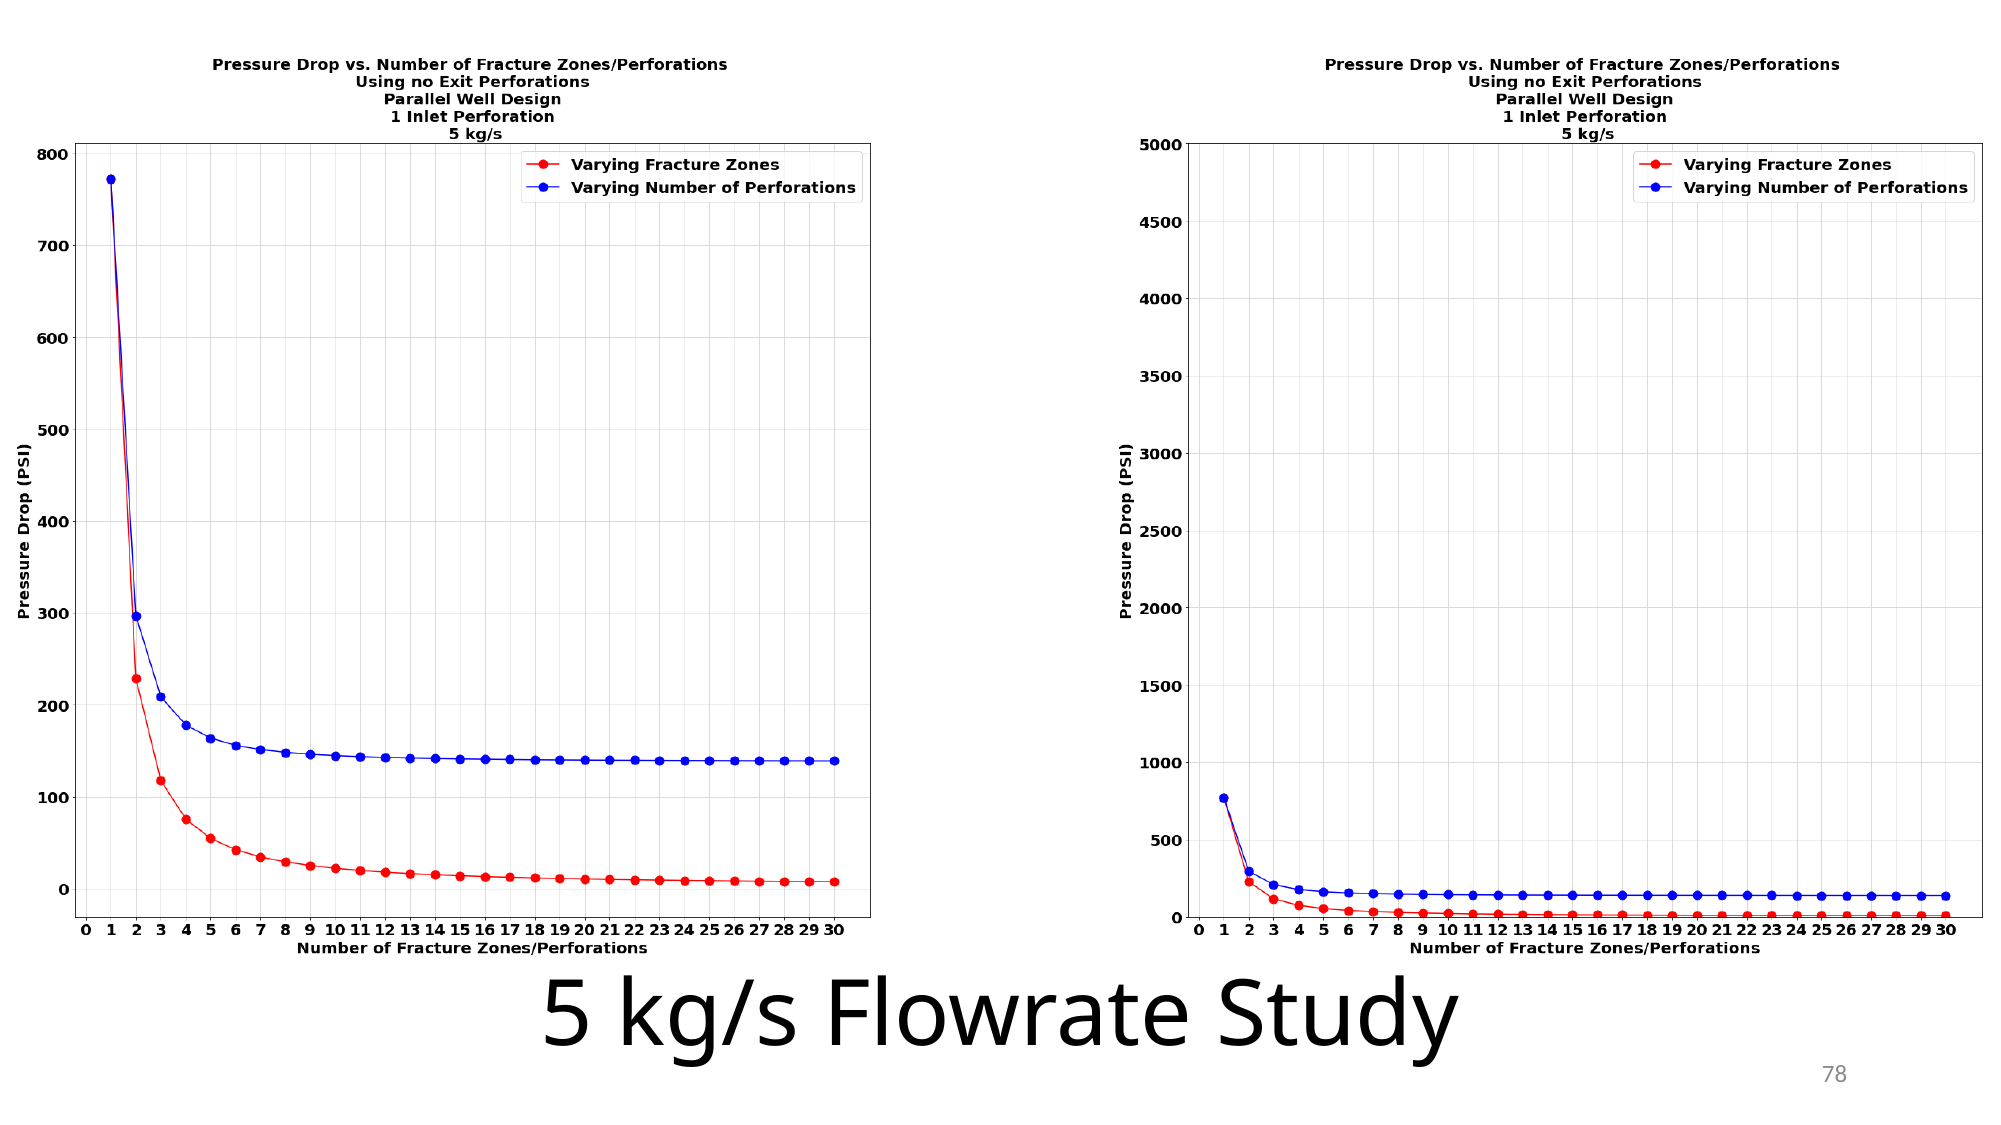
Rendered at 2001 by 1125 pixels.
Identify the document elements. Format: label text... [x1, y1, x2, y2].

slide_number 78 [1412, 1042, 1863, 1103]
text_box 5 kg/s Flowrate Study [105, 889, 1895, 1073]
picture [12, 52, 875, 961]
picture [1114, 52, 1987, 961]
